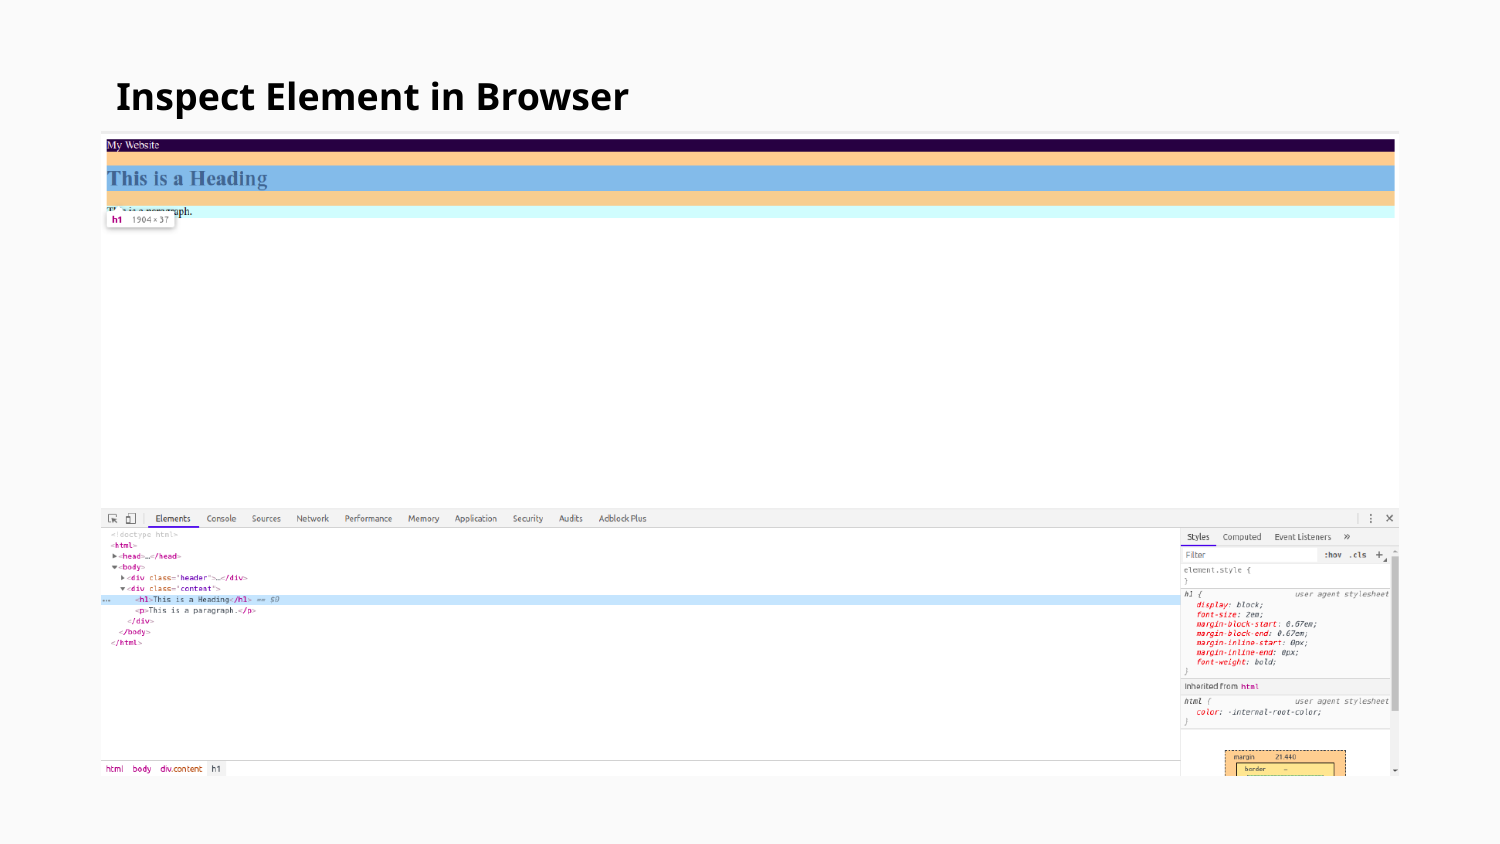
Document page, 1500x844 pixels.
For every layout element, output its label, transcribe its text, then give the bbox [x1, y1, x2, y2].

text_box Inspect Element in Browser [101, 58, 789, 129]
picture [100, 131, 1399, 777]
